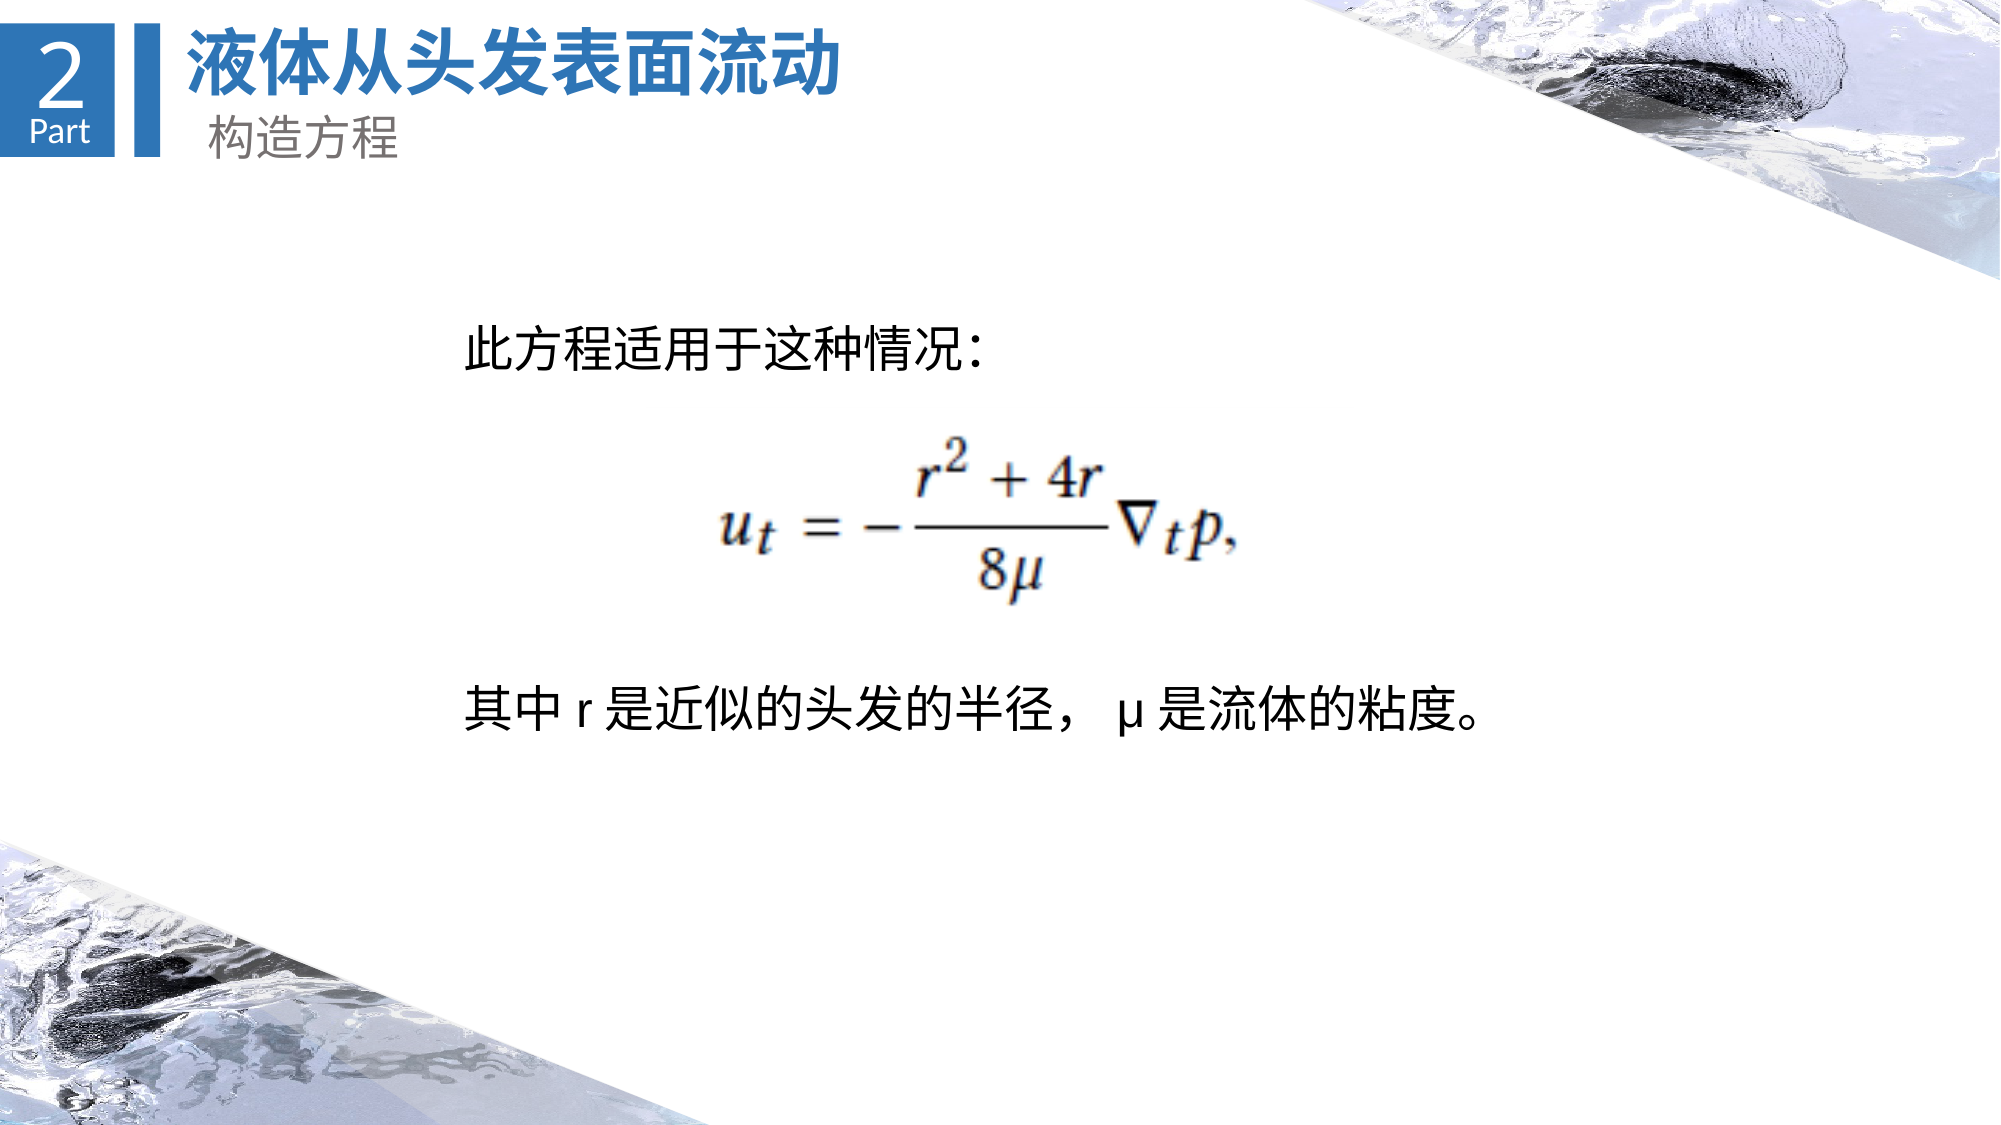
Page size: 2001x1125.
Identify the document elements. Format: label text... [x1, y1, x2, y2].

text_box 此方程适用于这种情况： 其中r是近似的头发的半径，μ是流体的粘度。 [449, 280, 1597, 745]
picture [646, 406, 1354, 639]
picture [0, 842, 709, 1125]
picture [1301, 0, 2000, 280]
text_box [0, 9, 967, 174]
